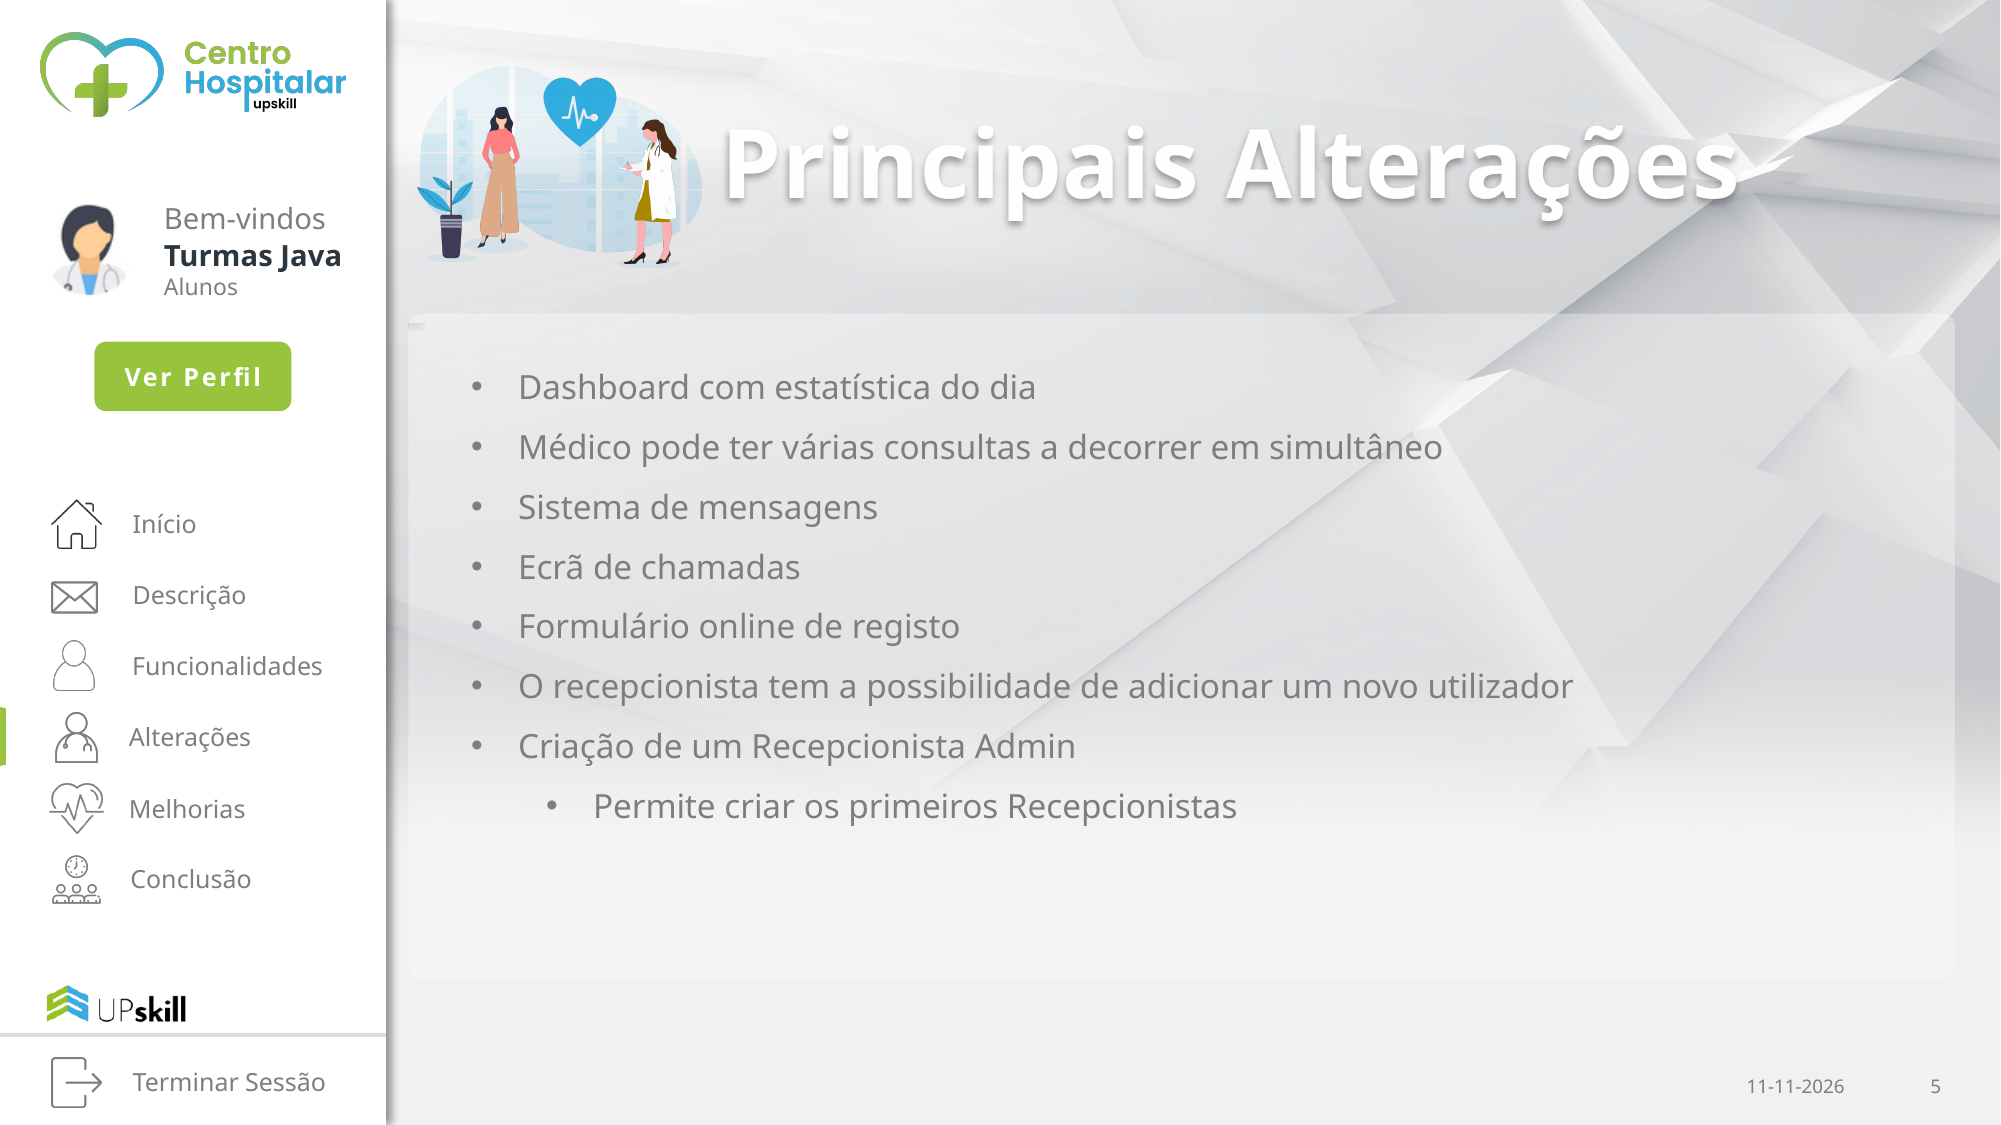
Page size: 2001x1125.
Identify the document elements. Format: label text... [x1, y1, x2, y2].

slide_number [1435, 1057, 1860, 1118]
slide_number 5 [1903, 1057, 1957, 1118]
text_box Dashboard com estatística do dia Médico pode ter várias consultas a decorrer em simultâneo Sistema de mensagens Ecrã de chamadas Formulário online de registo O recepcionista tem a possibilidade de adicionar um novo utilizador Criação de um Recepcionista Admin Permite criar os primeiros Recepcionistas [407, 312, 1957, 980]
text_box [0, 0, 387, 1125]
text_box Principais Alterações [710, 78, 1957, 256]
picture [387, 0, 2001, 1125]
